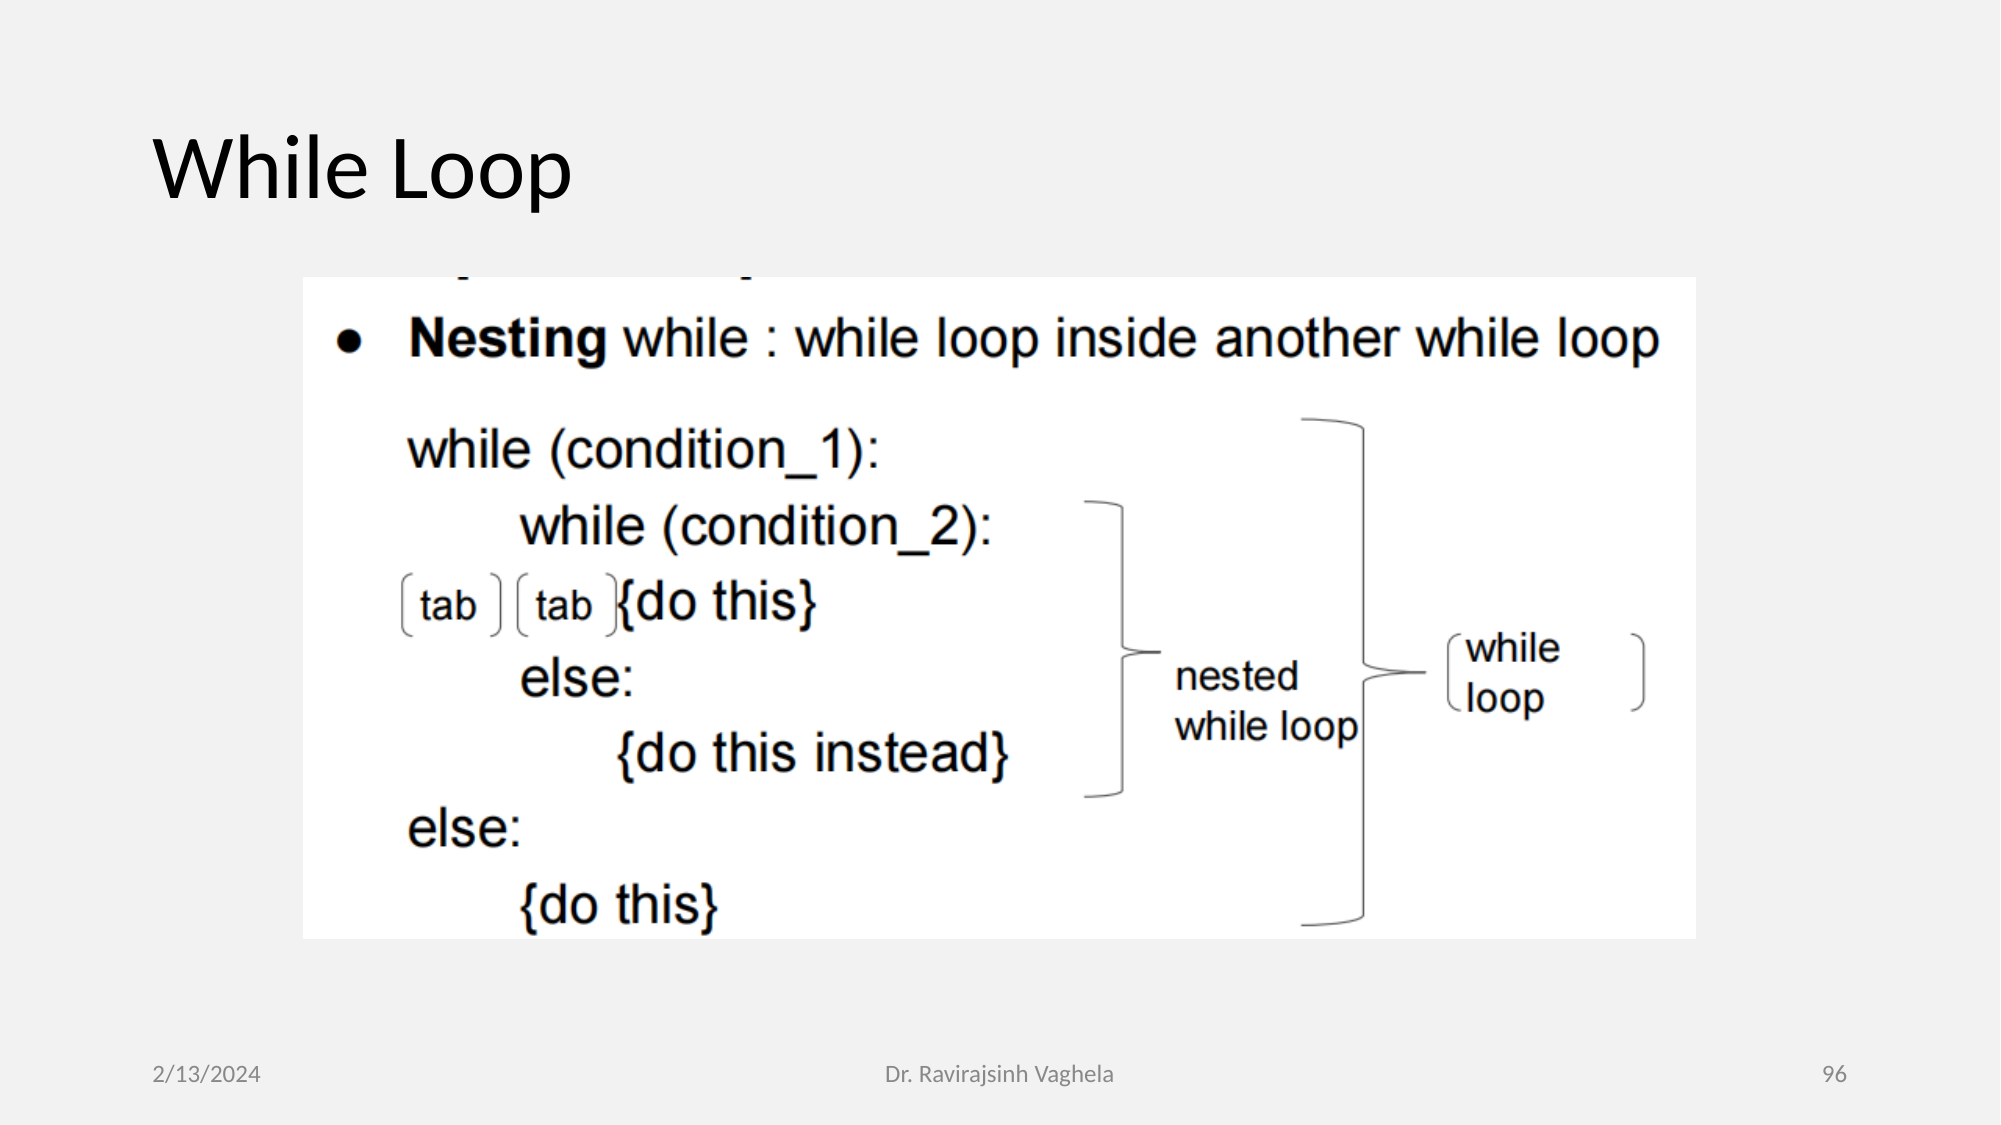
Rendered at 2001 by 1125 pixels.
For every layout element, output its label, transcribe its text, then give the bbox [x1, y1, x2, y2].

slide_number ‹#› [1412, 1042, 1863, 1103]
title While Loop [137, 59, 1863, 278]
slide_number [137, 1042, 588, 1103]
footer Dr. Ravirajsinh Vaghela [662, 1042, 1338, 1103]
picture [303, 277, 1697, 939]
